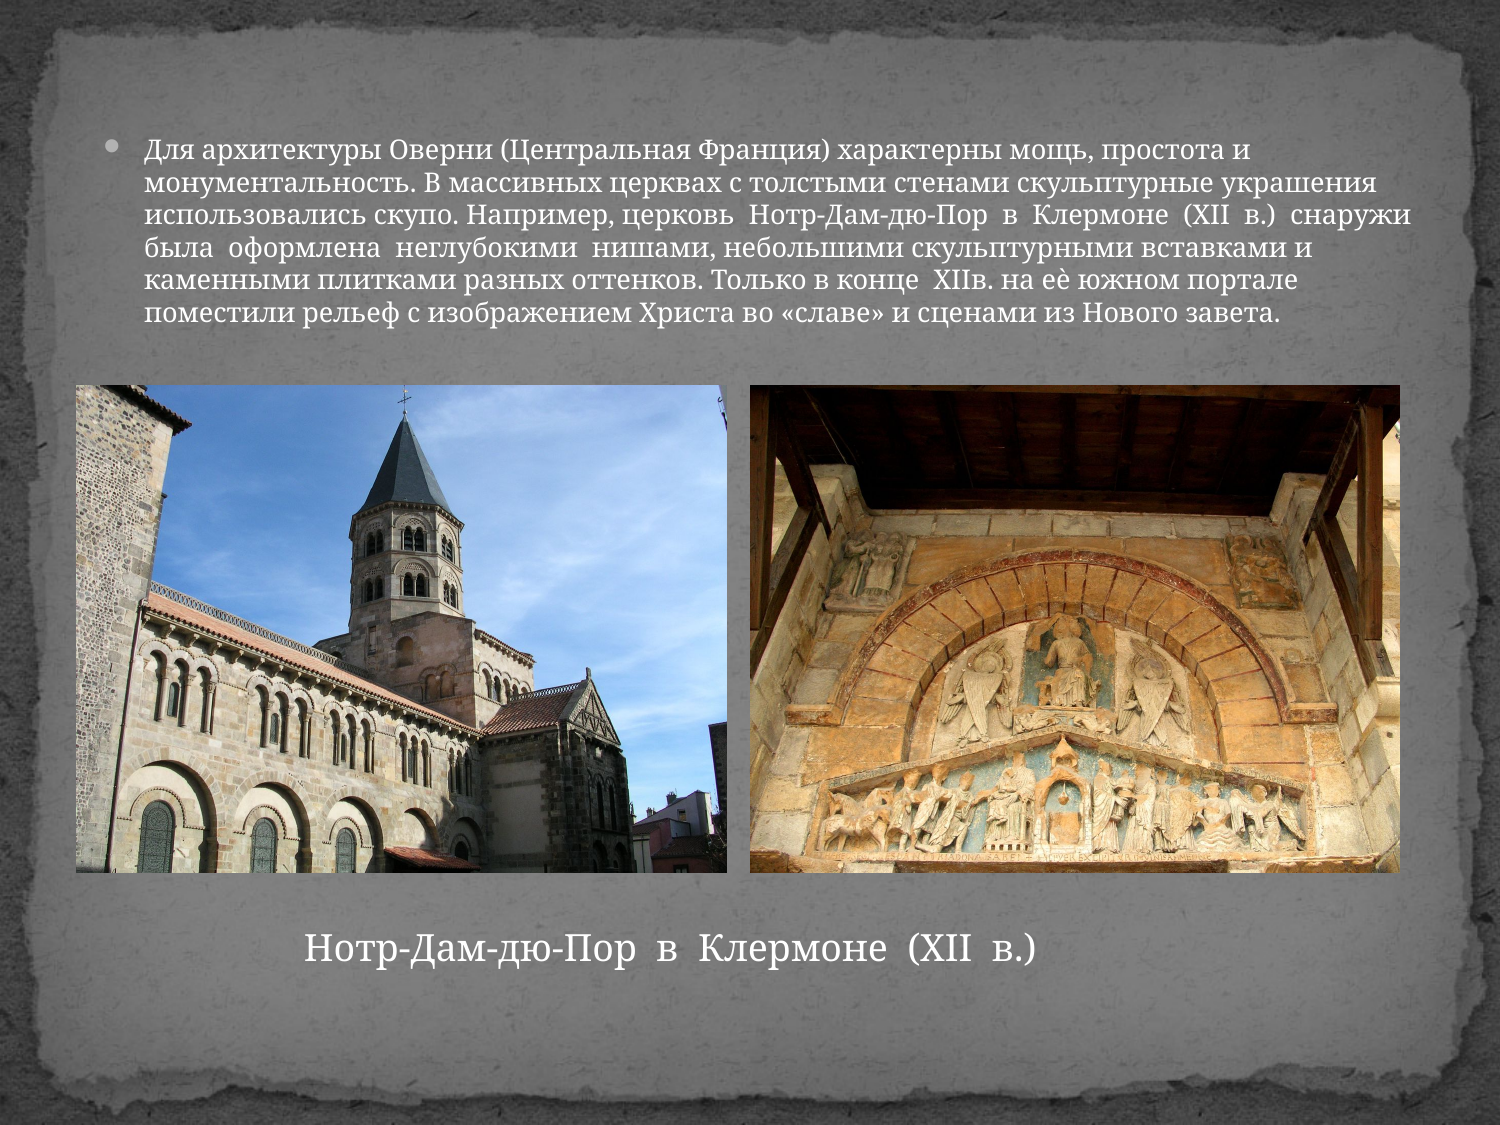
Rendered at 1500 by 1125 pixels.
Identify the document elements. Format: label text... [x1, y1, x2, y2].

list Для архитектуры Оверни (Центральная Франция) характерны мощь, простота и монументальность. В массивных церквах с толстыми стенами скульптурные украшения использовались скупо. Например, церковь Нотр-Дам-дю-Пор в Клермоне (XII в.) снаружи была оформлена неглубокими нишами, небольшими скульптурными вставками и каменными плитками разных оттенков. Только в конце XIIв. на еѐ южном портале поместили рельеф с изображением Христа во «славе» и сценами из Нового завета. [88, 125, 1439, 362]
text_box Нотр-Дам-дю-Пор в Клермоне (XII в.) [289, 916, 1500, 977]
picture [76, 385, 727, 873]
picture [750, 385, 1400, 873]
